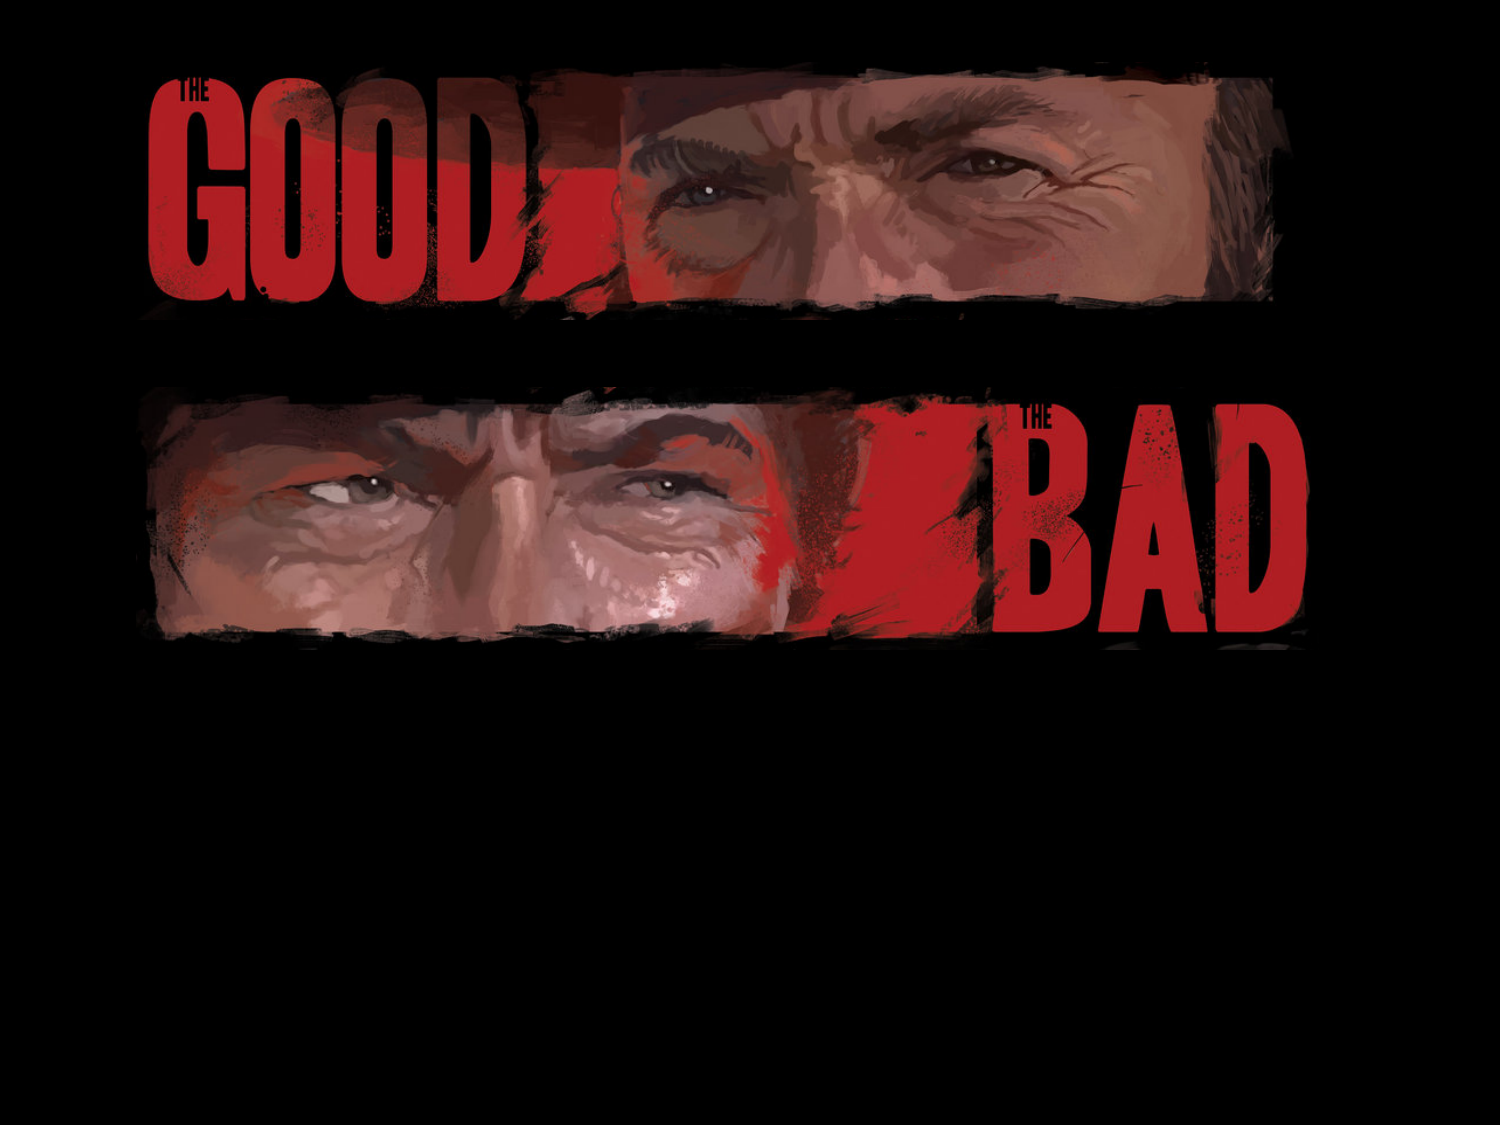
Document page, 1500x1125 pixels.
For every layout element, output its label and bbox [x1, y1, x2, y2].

picture [136, 387, 1319, 651]
picture [137, 62, 1301, 320]
